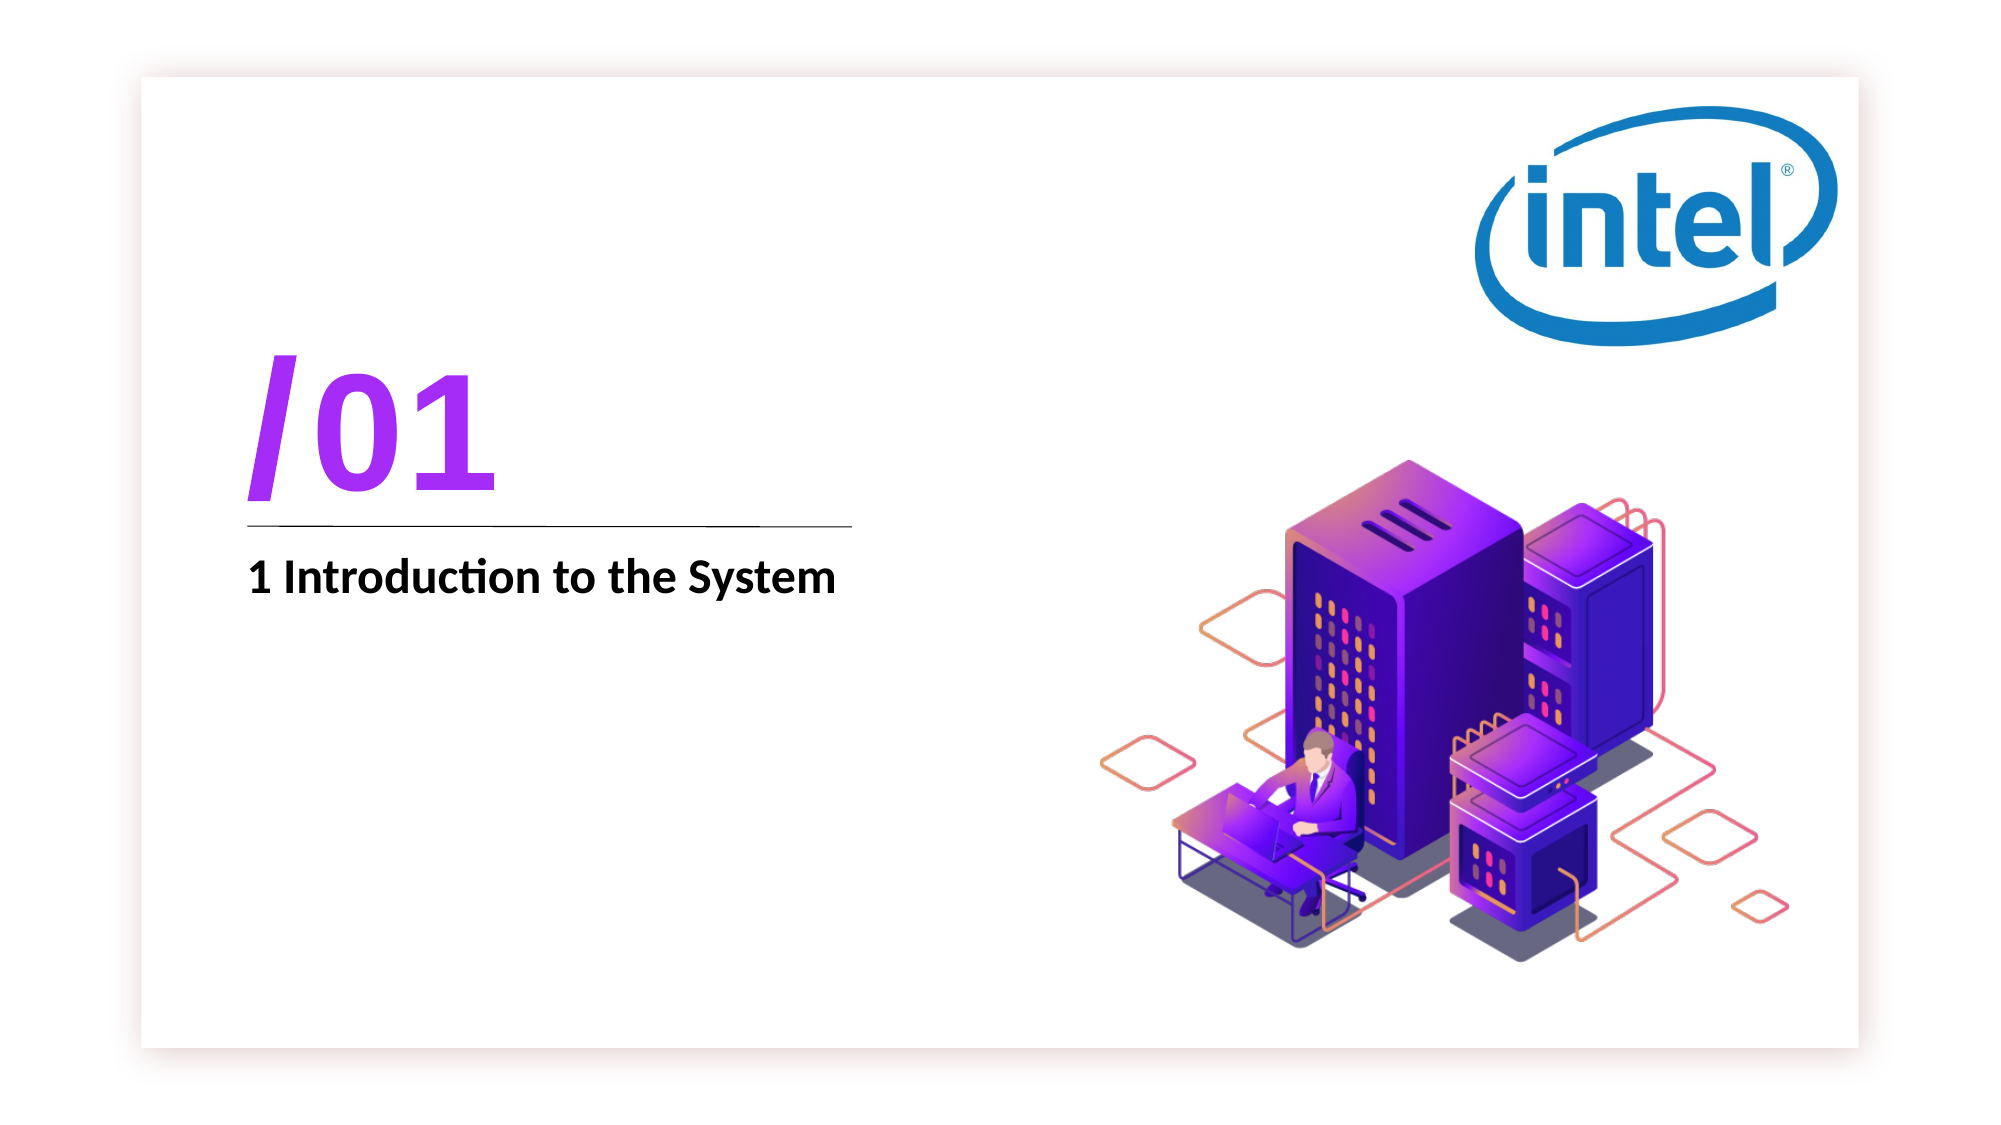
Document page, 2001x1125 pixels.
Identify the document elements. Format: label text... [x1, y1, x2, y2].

title 1 Introduction to the System [231, 550, 1121, 698]
picture [1474, 106, 1838, 347]
picture [1100, 460, 1790, 963]
text_box 01 [296, 316, 582, 524]
